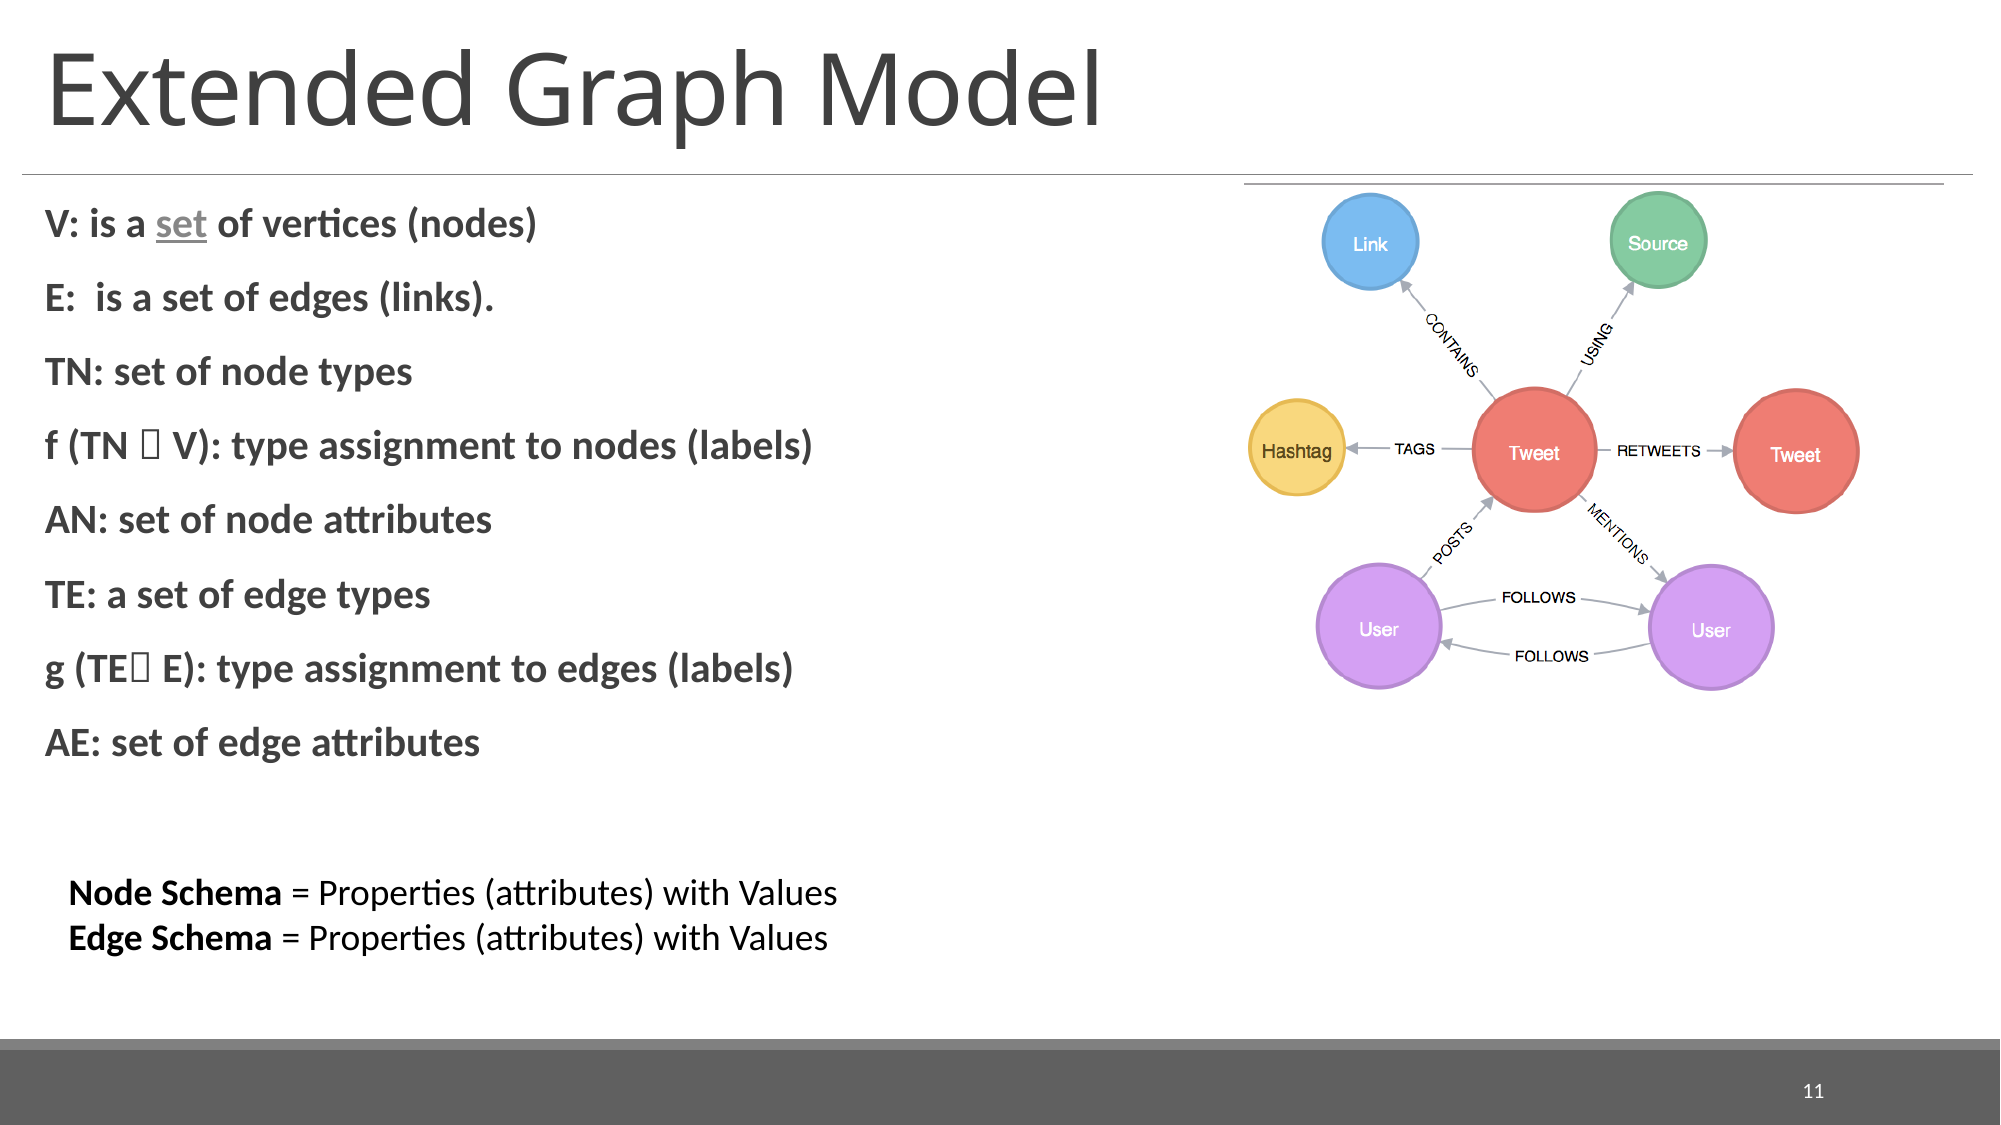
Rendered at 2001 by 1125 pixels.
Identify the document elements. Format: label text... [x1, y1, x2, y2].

text_box Node Schema = Properties (attributes) with Values Edge Schema = Properties (attributes) with Values [54, 860, 854, 966]
slide_number 11 [1624, 1059, 1840, 1120]
picture [1243, 182, 1944, 727]
title Extended Graph Model [29, 22, 1969, 154]
list V: is a set of vertices (nodes) E: is a set of edges (links). TN: set of node types f (TN  V): type assignment to nodes (labels) AN: set of node attributes TE: a set of edge types g (TE E): type assignment to edges (labels) AE: set of edge attributes [29, 193, 1203, 1030]
